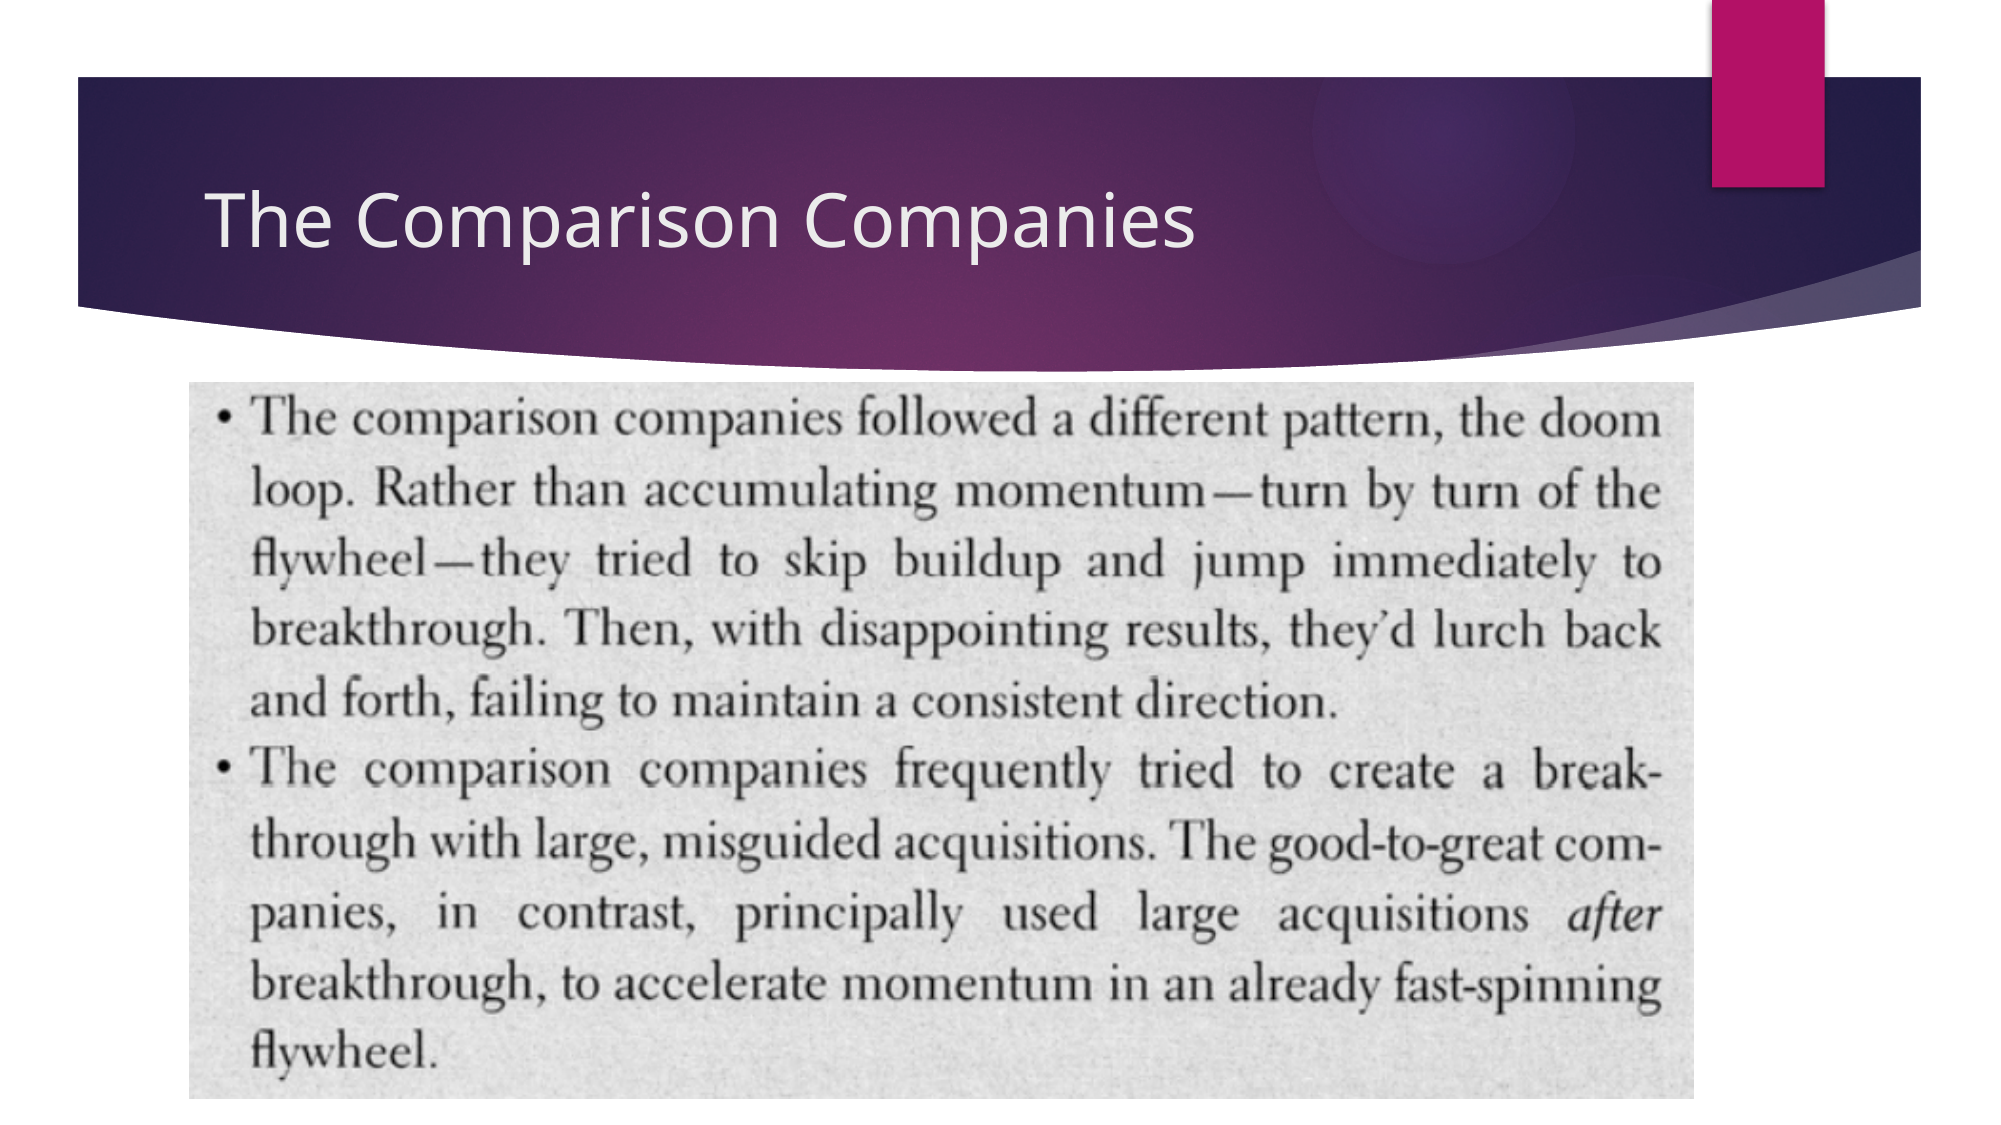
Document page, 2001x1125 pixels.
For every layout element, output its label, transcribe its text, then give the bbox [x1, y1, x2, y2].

picture [189, 382, 1694, 1099]
title The Comparison Companies [189, 159, 1627, 276]
